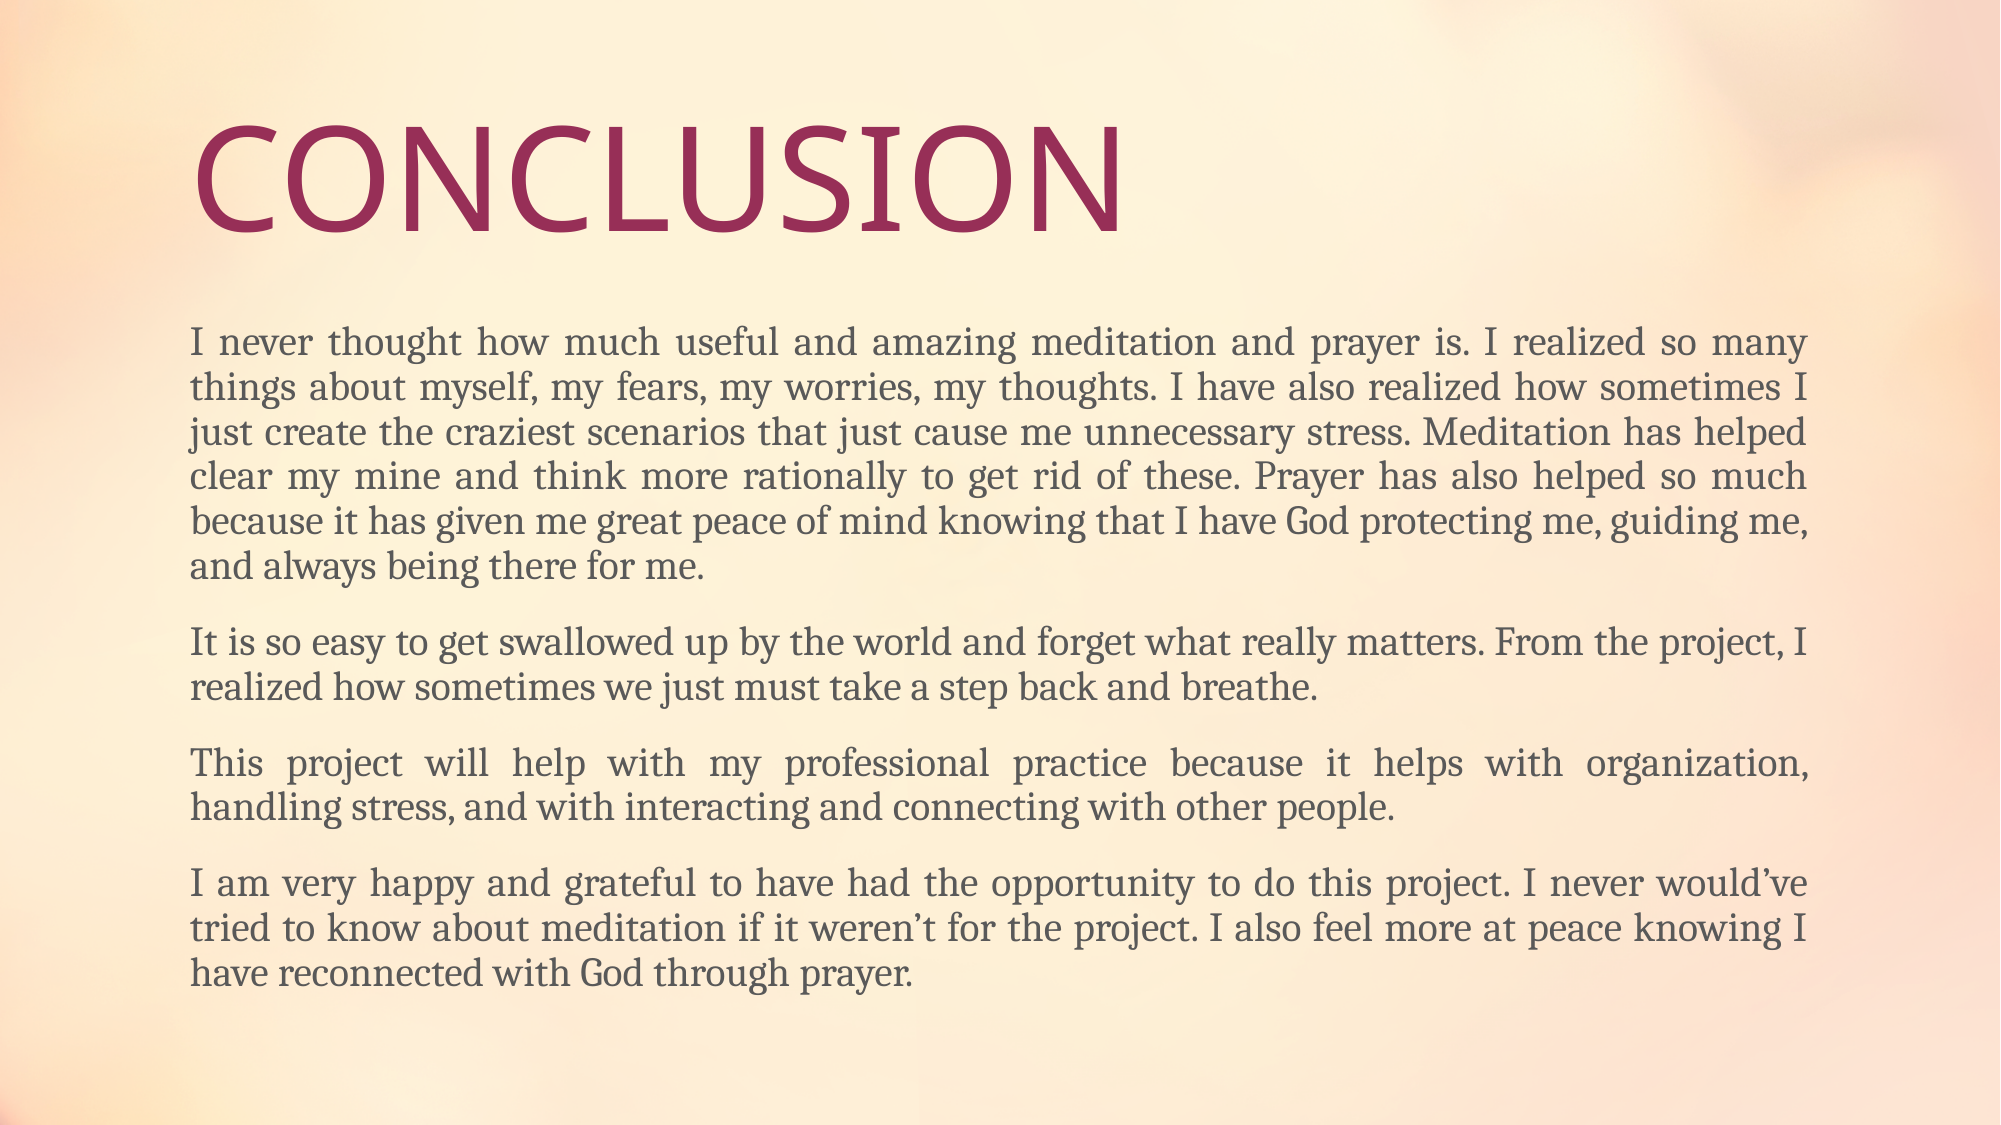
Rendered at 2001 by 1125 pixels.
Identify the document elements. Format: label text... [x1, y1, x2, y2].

picture [0, 0, 2001, 1125]
title CONCLUSION [174, 75, 1825, 271]
list I never thought how much useful and amazing meditation and prayer is. I realized so many things about myself, my fears, my worries, my thoughts. I have also realized how sometimes I just create the craziest scenarios that just cause me unnecessary stress. Meditation has helped clear my mine and think more rationally to get rid of these. Prayer has also helped so much because it has given me great peace of mind knowing that I have God protecting me, guiding me, and always being there for me. It is so easy to get swallowed up by the world and forget what really matters. From the project, I realized how sometimes we just must take a step back and breathe. This project will help with my professional practice because it helps with organization, handling stress, and with interacting and connecting with other people. I am very happy and grateful to have had the opportunity to do this project. I never would’ve tried to know about meditation if it weren’t for the project. I also feel more at peace knowing I have reconnected with God through prayer. [174, 312, 1825, 1013]
